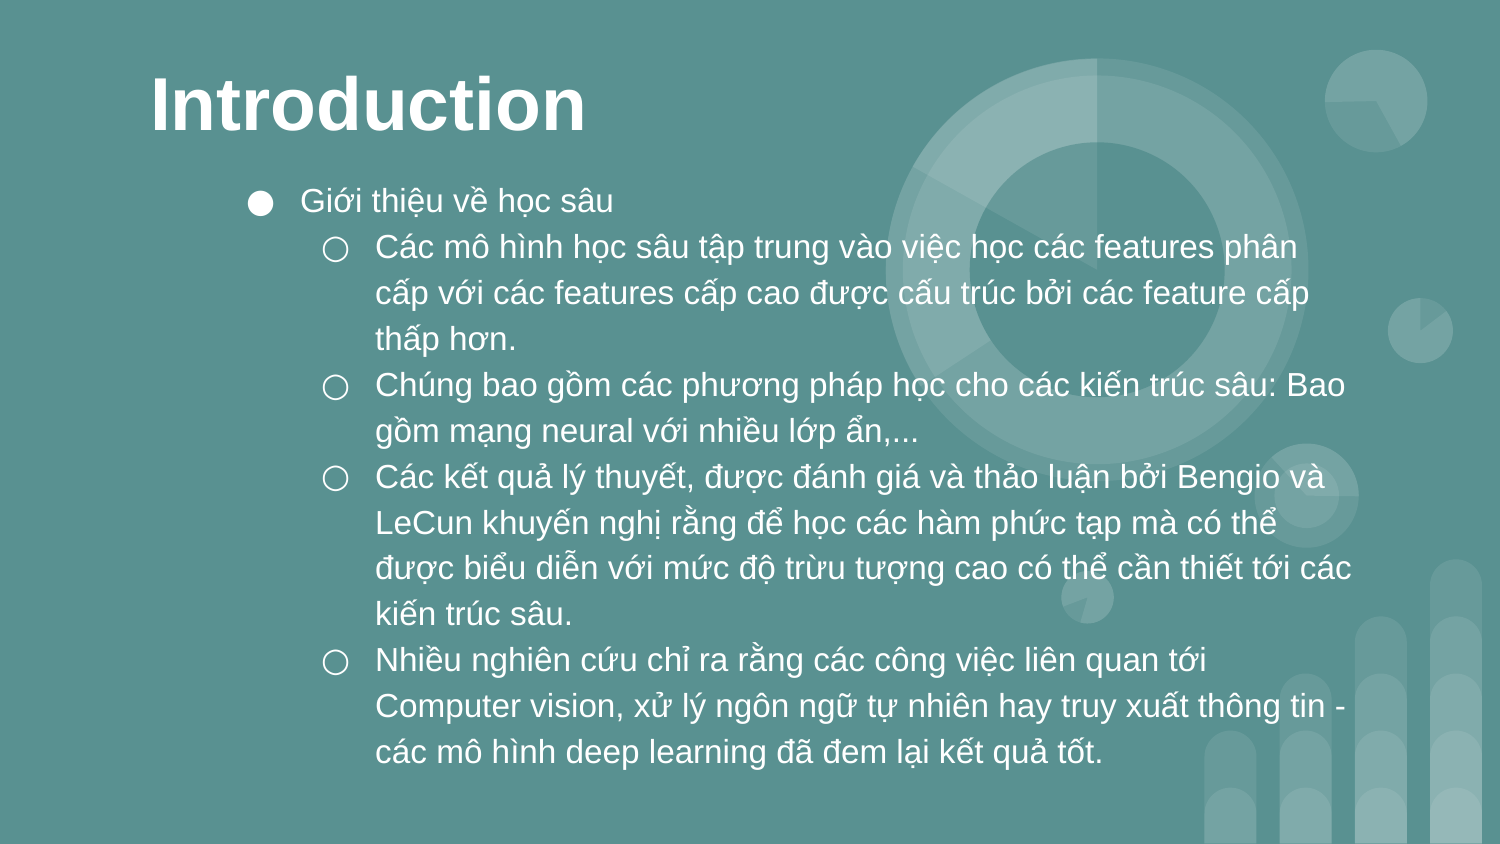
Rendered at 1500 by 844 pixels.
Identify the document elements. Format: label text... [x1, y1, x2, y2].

subtitle Giới thiệu về học sâu Các mô hình học sâu tập trung vào việc học các features phân cấp với các features cấp cao được cấu trúc bởi các feature cấp thấp hơn. Chúng bao gồm các phương pháp học cho các kiến trúc sâu: Bao gồm mạng neural với nhiều lớp ẩn,... Các kết quả lý thuyết, được đánh giá và thảo luận bởi Bengio và LeCun khuyến nghị rằng để học các hàm phức tạp mà có thể được biểu diễn với mức độ trừu tượng cao có thể cần thiết tới các kiến trúc sâu. Nhiều nghiên cứu chỉ ra rằng các công việc liên quan tới Computer vision, xử lý ngôn ngữ tự nhiên hay truy xuất thông tin - các mô hình deep learning đã đem lại kết quả tốt. [135, 158, 1375, 704]
title Introduction [135, 31, 834, 158]
